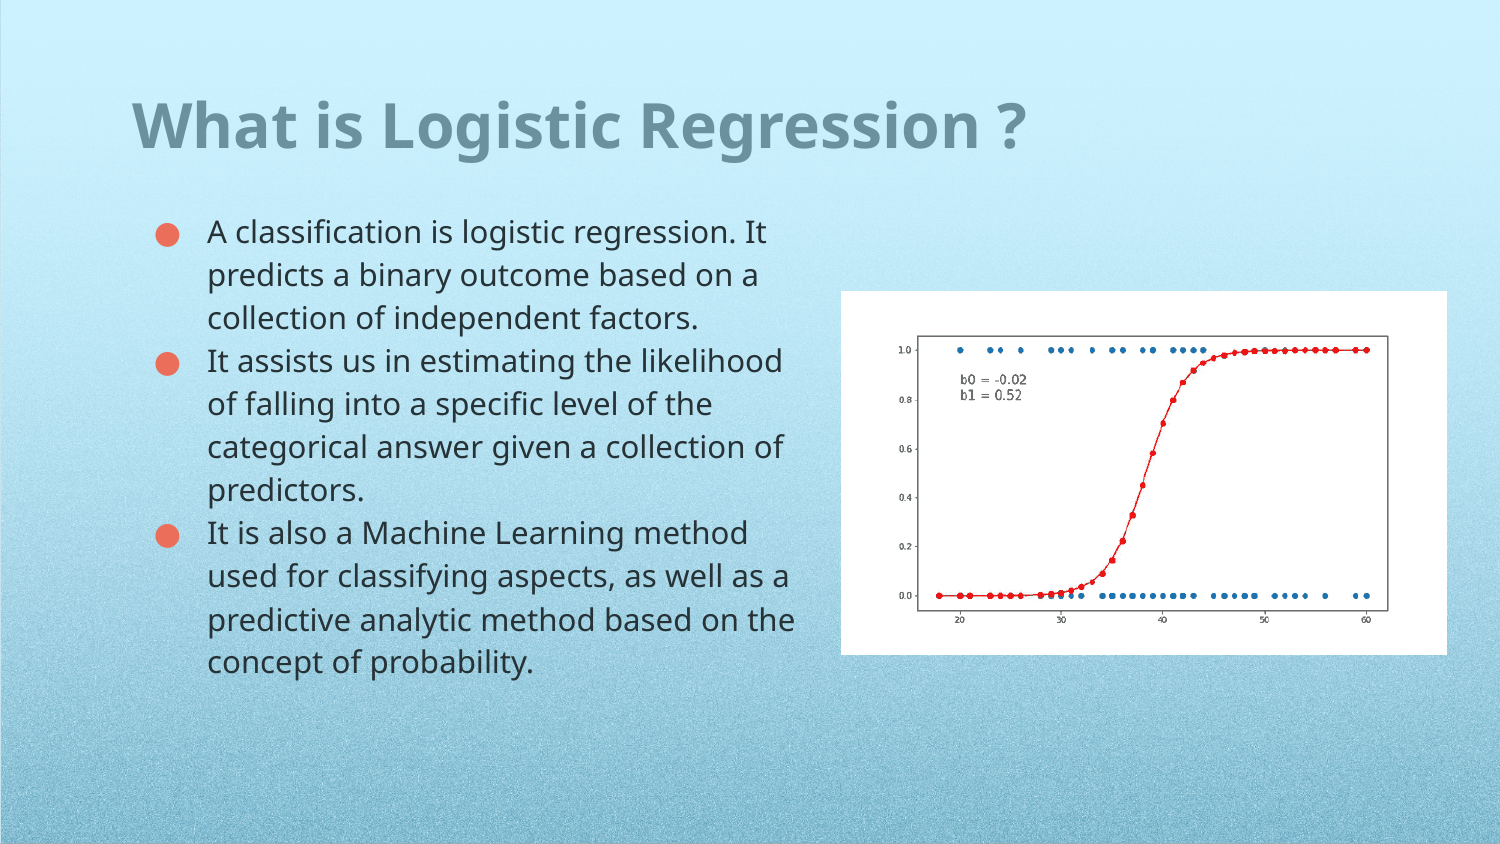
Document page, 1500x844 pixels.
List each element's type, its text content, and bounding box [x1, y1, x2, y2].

list A classification is logistic regression. It predicts a binary outcome based on a collection of independent factors. It assists us in estimating the likelihood of falling into a specific level of the categorical answer given a collection of predictors. It is also a Machine Learning method used for classifying aspects, as well as a predictive analytic method based on the concept of probability. [116, 191, 826, 756]
picture [0, 0, 1500, 844]
title What is Logistic Regression ? [116, 88, 1447, 159]
